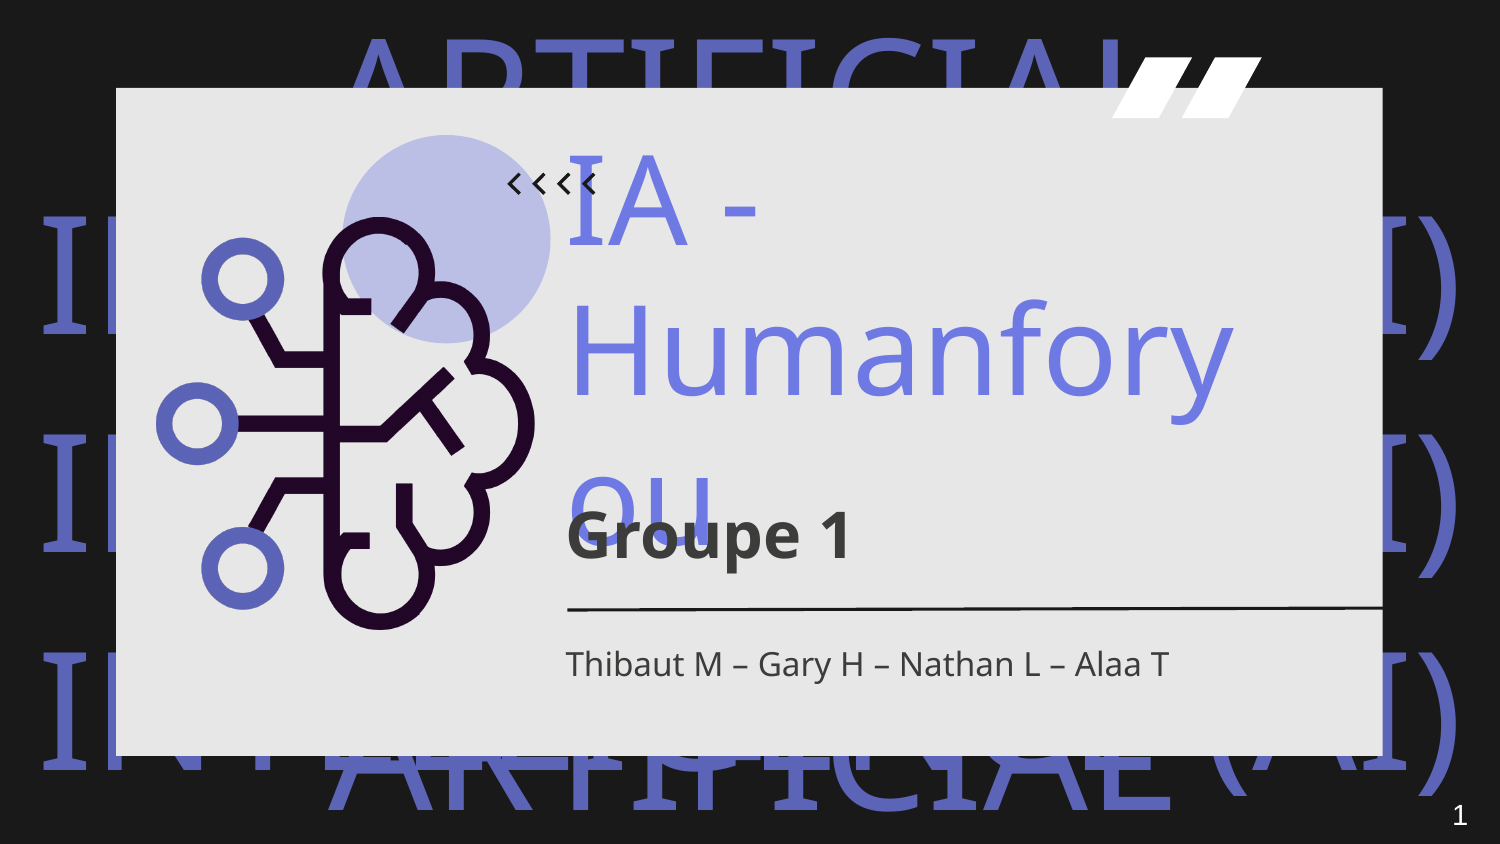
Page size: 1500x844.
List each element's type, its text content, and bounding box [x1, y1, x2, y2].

subtitle Thibaut M – Gary H – Nathan L – Alaa T [550, 630, 1275, 698]
text_box 1 [1437, 789, 1484, 839]
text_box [567, 607, 1387, 611]
text_box [345, 135, 548, 215]
picture [137, 216, 551, 631]
subtitle Groupe 1 [555, 499, 1275, 567]
title IA - Humanforyou [550, 191, 1275, 499]
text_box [506, 172, 596, 196]
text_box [1111, 57, 1263, 119]
